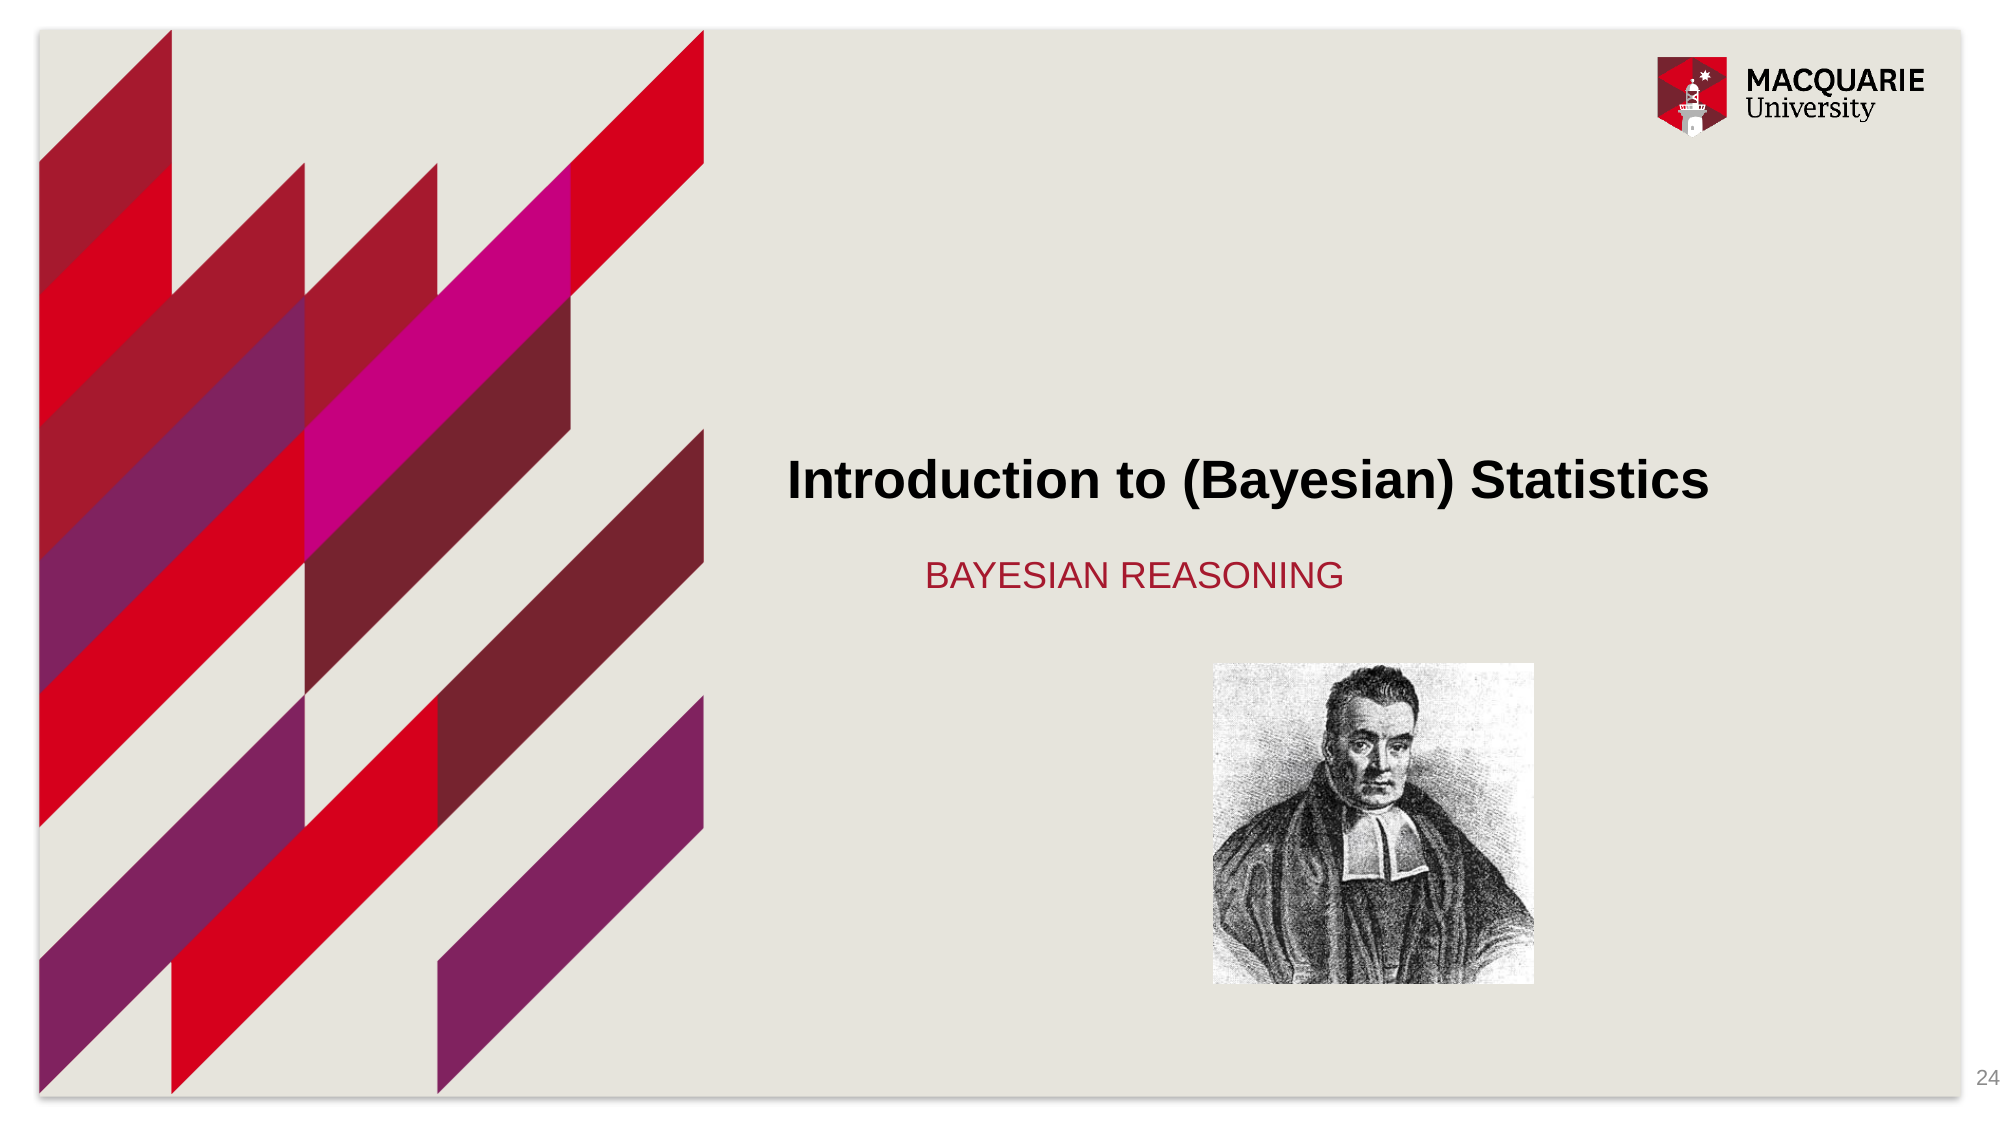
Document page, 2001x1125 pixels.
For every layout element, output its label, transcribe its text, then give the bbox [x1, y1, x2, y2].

picture [1623, 29, 1958, 155]
slide_number 24 [1533, 1046, 2000, 1107]
picture [1213, 663, 1534, 984]
list Bayesian Reasoning [924, 550, 1855, 634]
title Introduction to (Bayesian) Statistics [787, 444, 1855, 551]
picture [10, 0, 730, 1125]
